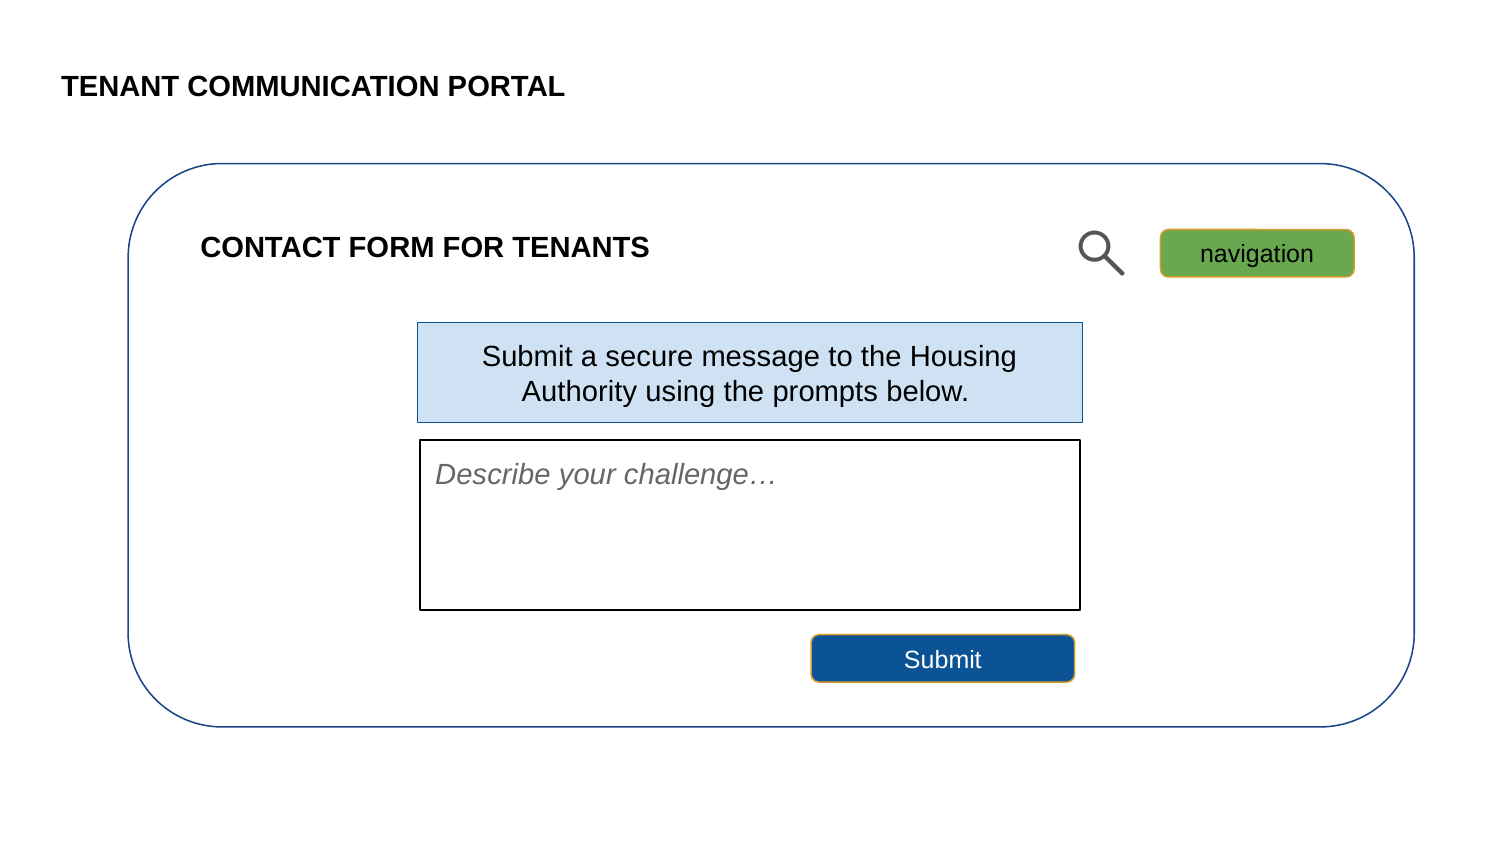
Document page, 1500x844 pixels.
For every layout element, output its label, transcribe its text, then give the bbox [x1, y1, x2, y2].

picture [1074, 226, 1129, 281]
text_box TENANT COMMUNICATION PORTAL [46, 52, 834, 118]
text_box Describe your challenge… [420, 439, 1080, 610]
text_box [1160, 222, 1355, 284]
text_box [810, 627, 1075, 689]
text_box CONTACT FORM FOR TENANTS [185, 213, 795, 278]
text_box Submit a secure message to the Housing Authority using the prompts below. [417, 322, 1083, 423]
text_box [128, 163, 1415, 727]
